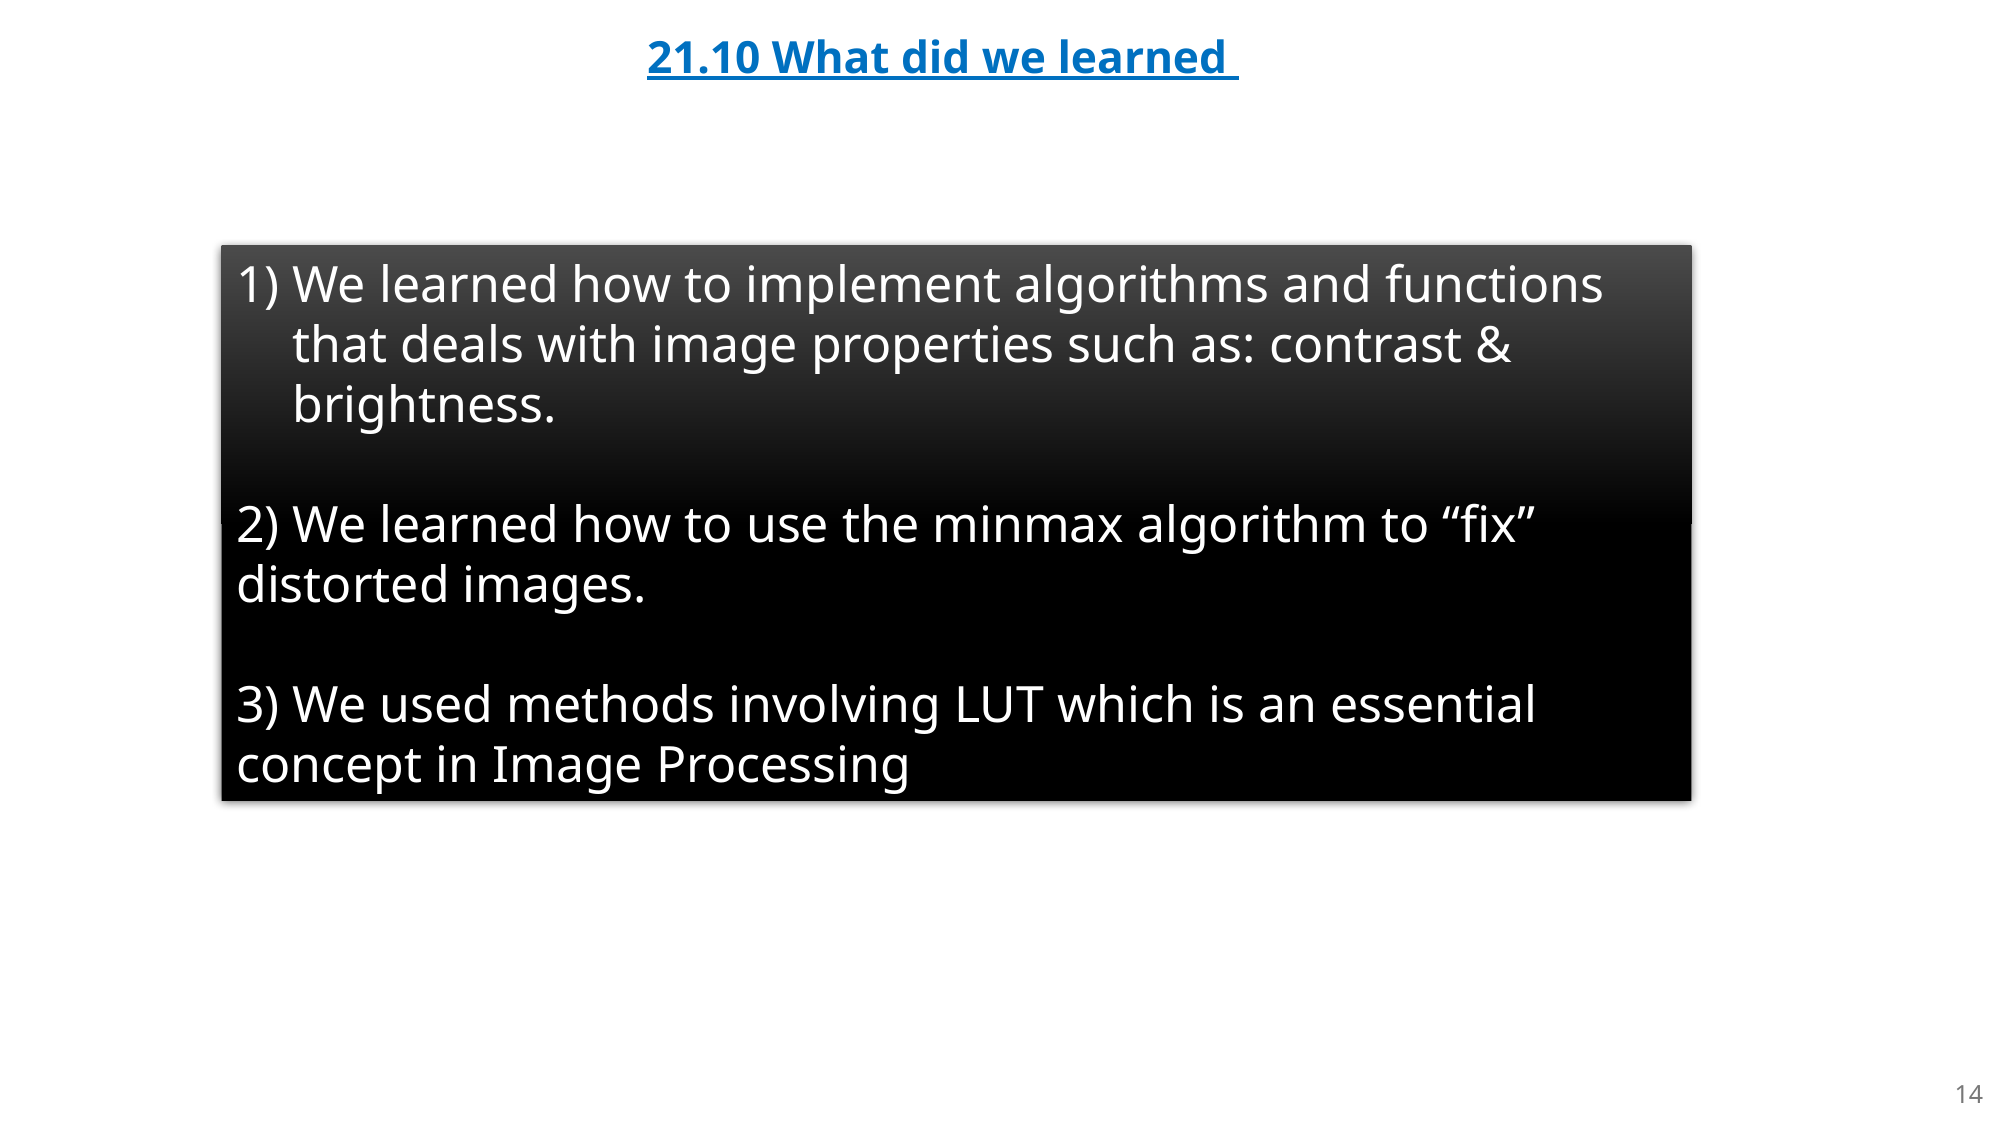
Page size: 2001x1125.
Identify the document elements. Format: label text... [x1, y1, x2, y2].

title 21.10 What did we learned [632, 14, 1368, 104]
text_box We learned how to implement algorithms and functions that deals with image properties such as: contrast & brightness. 2) We learned how to use the minmax algorithm to “fix” distorted images. 3) We used methods involving LUT which is an essential concept in Image Processing [221, 245, 1692, 801]
slide_number 14 [1939, 1065, 2000, 1125]
